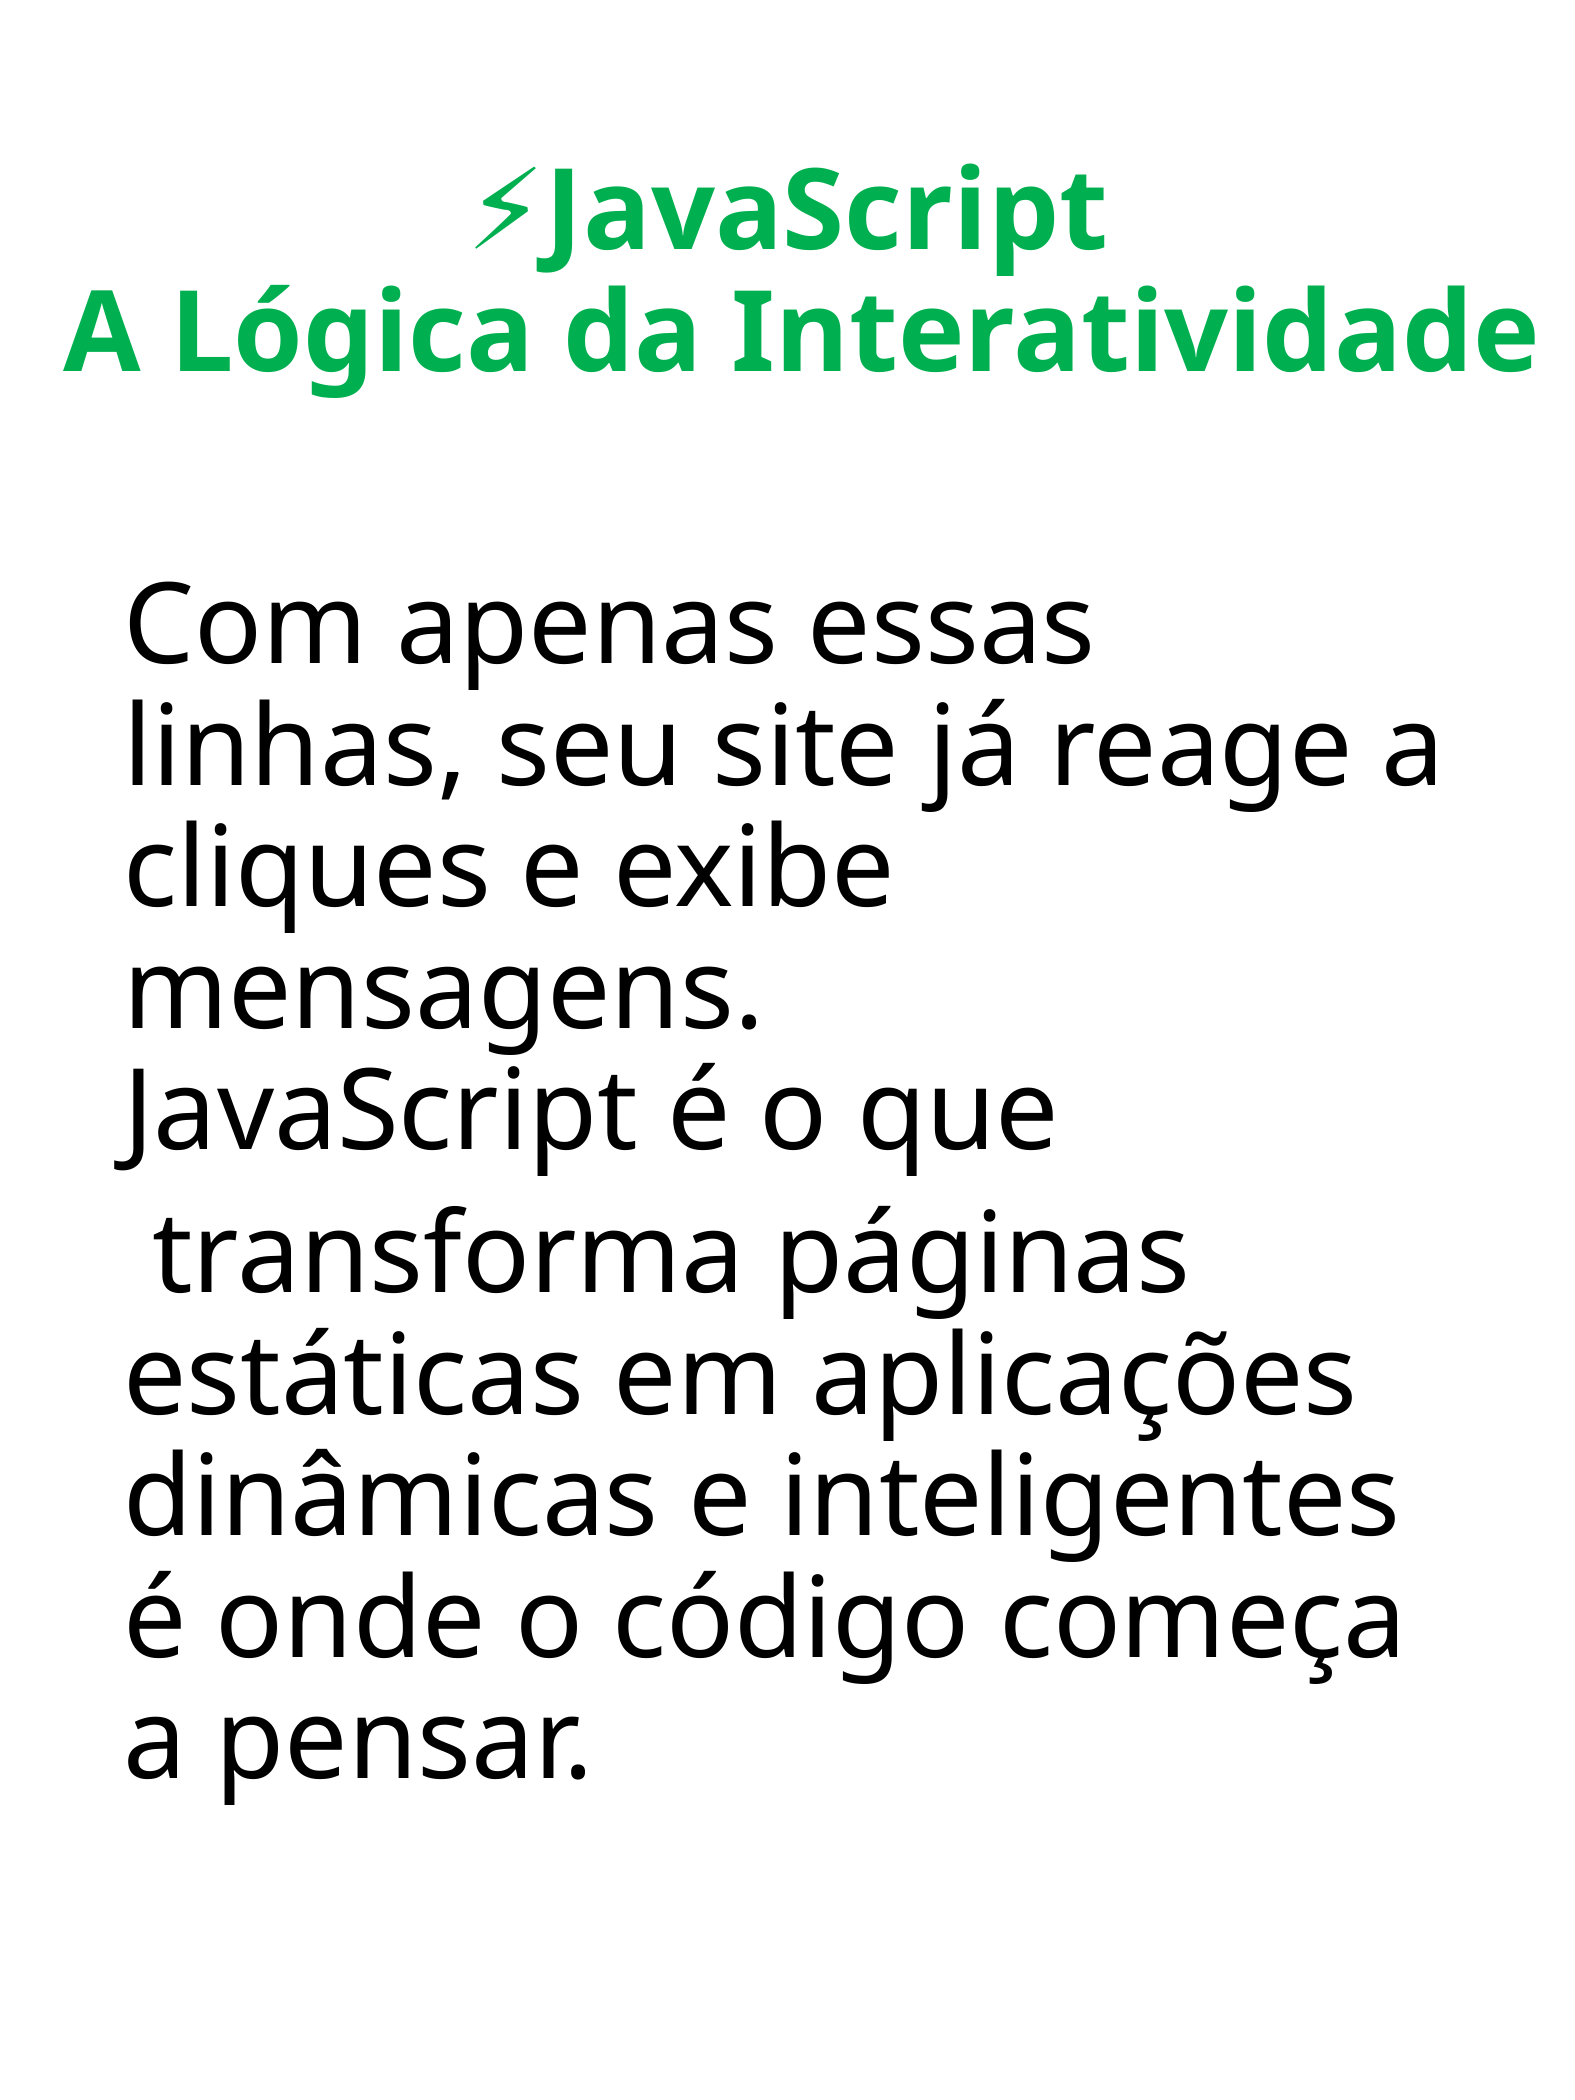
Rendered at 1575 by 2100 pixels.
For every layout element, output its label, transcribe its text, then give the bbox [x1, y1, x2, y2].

list Com apenas essas linhas, seu site já reage a cliques e exibe mensagens. JavaScript é o que transforma páginas estáticas em aplicações dinâmicas e inteligentes é onde o código começa a pensar. [108, 559, 1467, 1892]
title ⚡JavaScript A Lógica da Interatividade [0, 111, 1575, 438]
